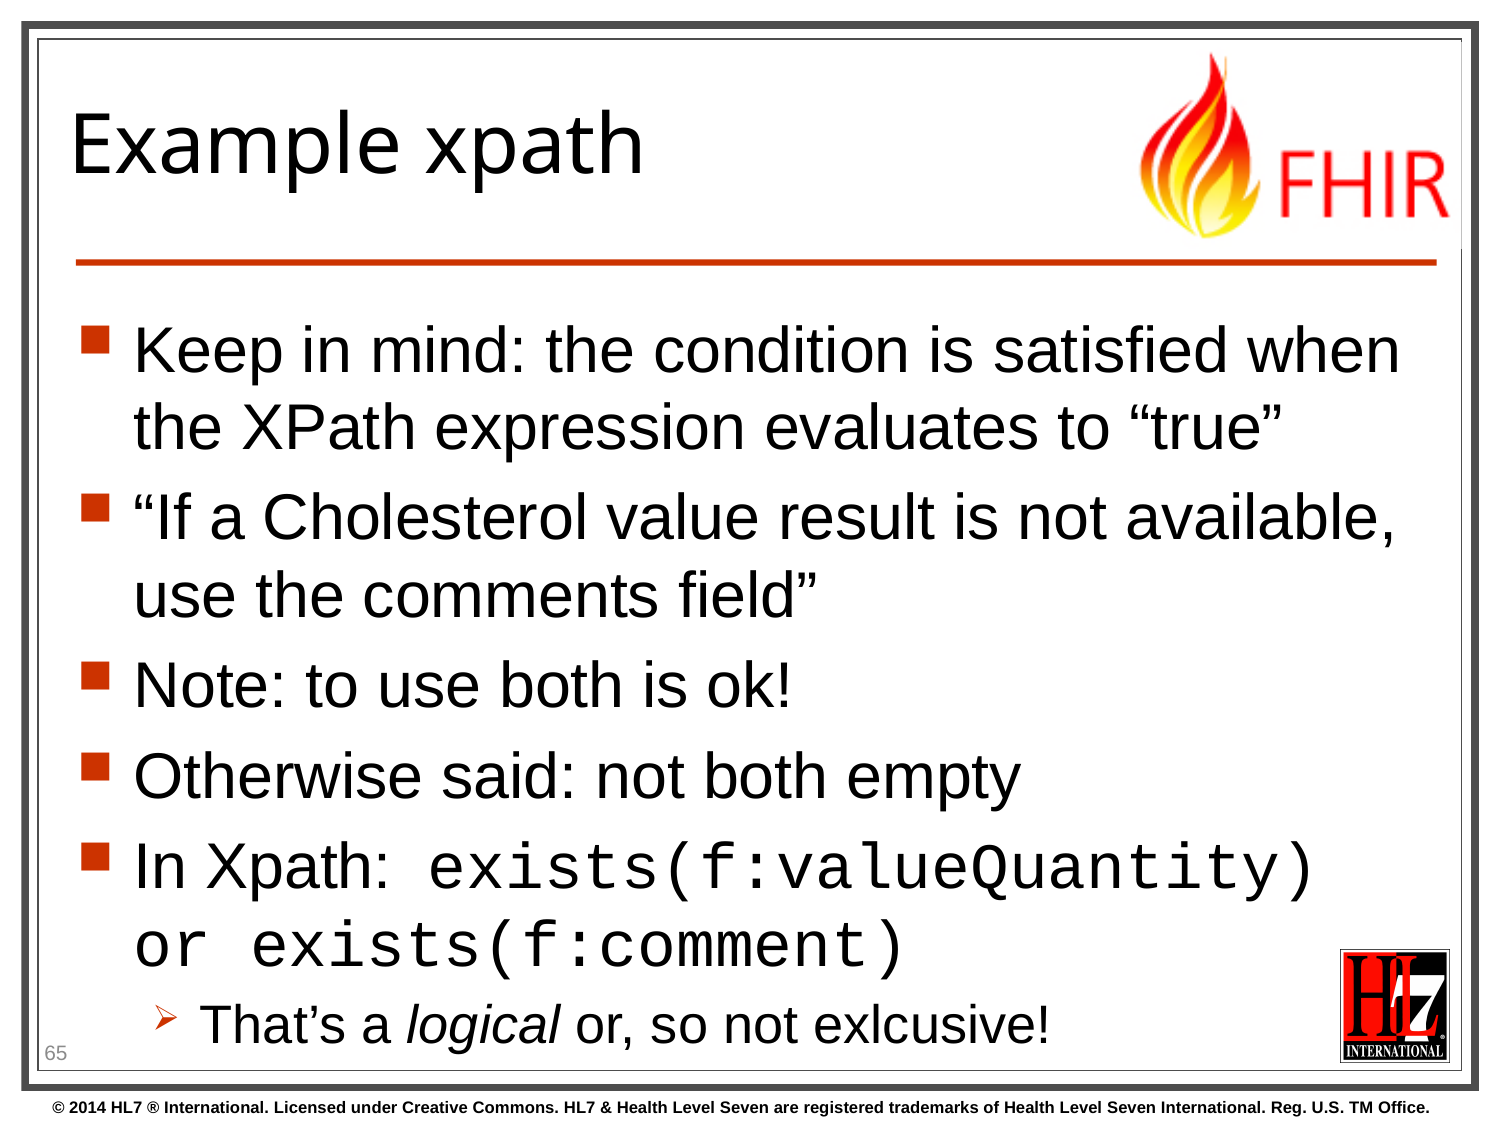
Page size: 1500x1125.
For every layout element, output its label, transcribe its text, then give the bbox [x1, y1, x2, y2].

list Keep in mind: the condition is satisfied when the XPath expression evaluates to “true” “If a Cholesterol value result is not available, use the comments field” Note: to use both is ok! Otherwise said: not both empty In Xpath: exists(f:valueQuantity) or exists(f:comment) That’s a logical or, so not exlcusive! [62, 299, 1438, 1035]
picture [1340, 949, 1450, 1063]
picture [1128, 42, 1462, 249]
title Example xpath [53, 54, 1128, 244]
slide_number 65 [29, 1034, 148, 1071]
